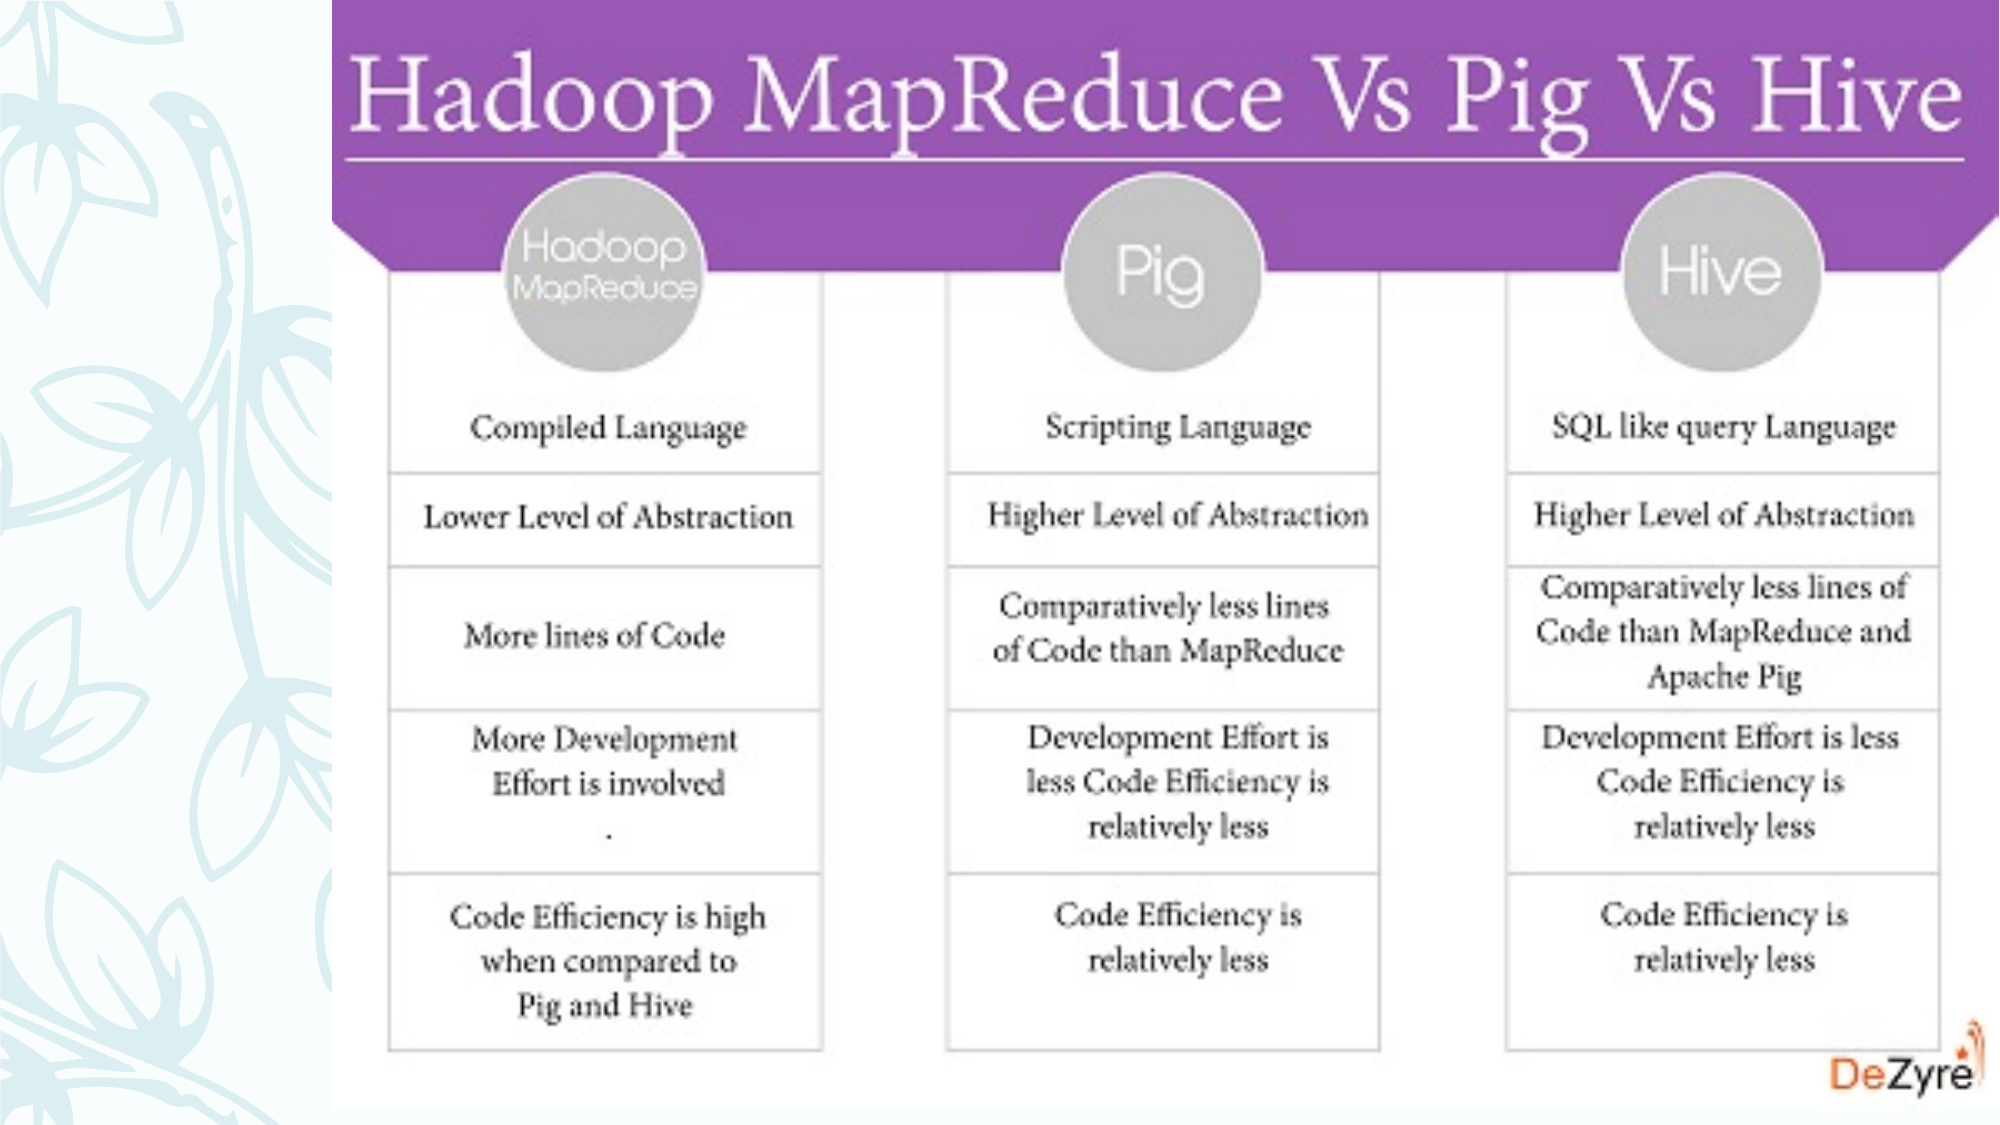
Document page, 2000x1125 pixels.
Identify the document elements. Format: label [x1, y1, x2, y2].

picture [332, 0, 1999, 1110]
